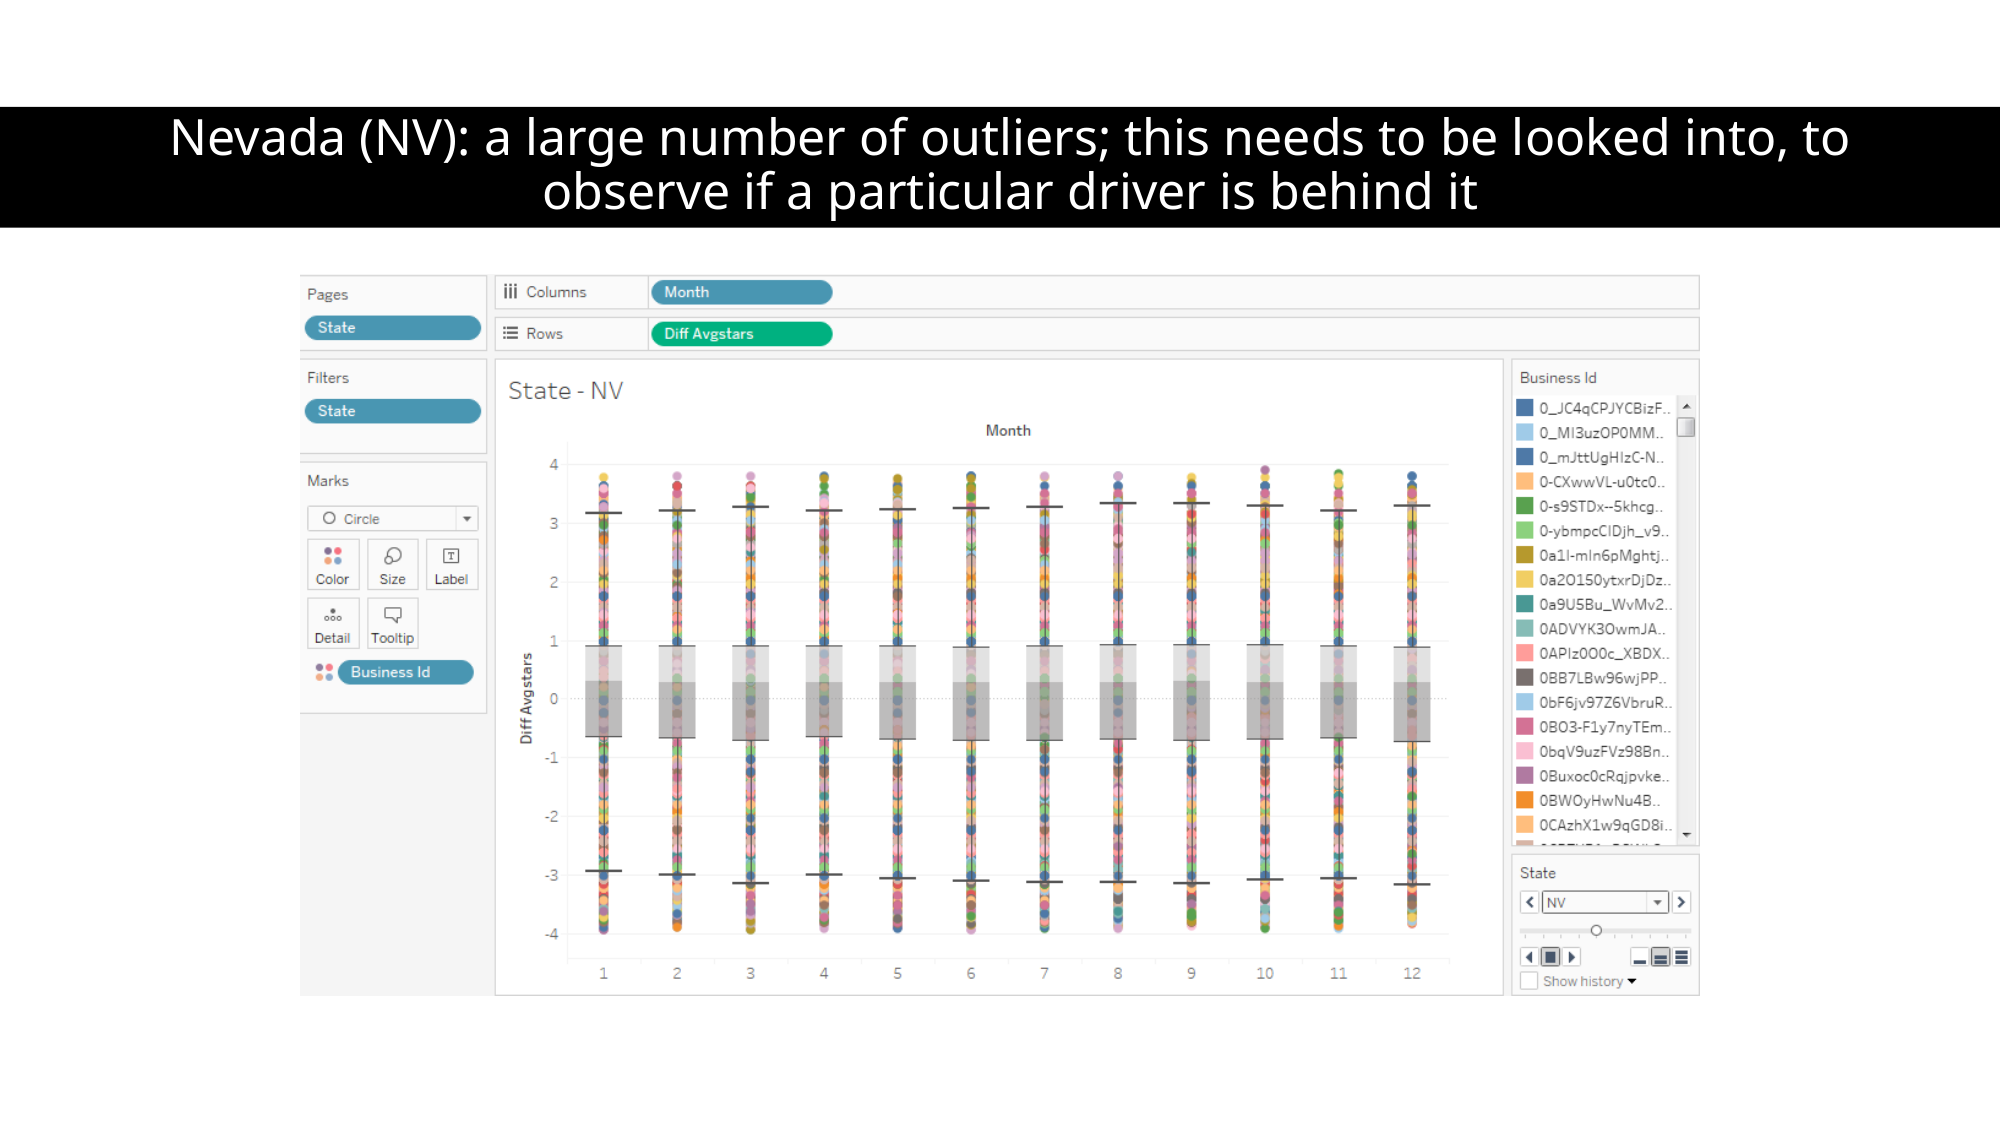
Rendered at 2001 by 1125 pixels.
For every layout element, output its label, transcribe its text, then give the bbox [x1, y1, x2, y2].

text_box [0, 106, 2000, 229]
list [300, 274, 1700, 996]
title Nevada (NV): a large number of outliers; this needs to be looked into, to observe if a particular driver is behind it [91, 105, 1931, 228]
